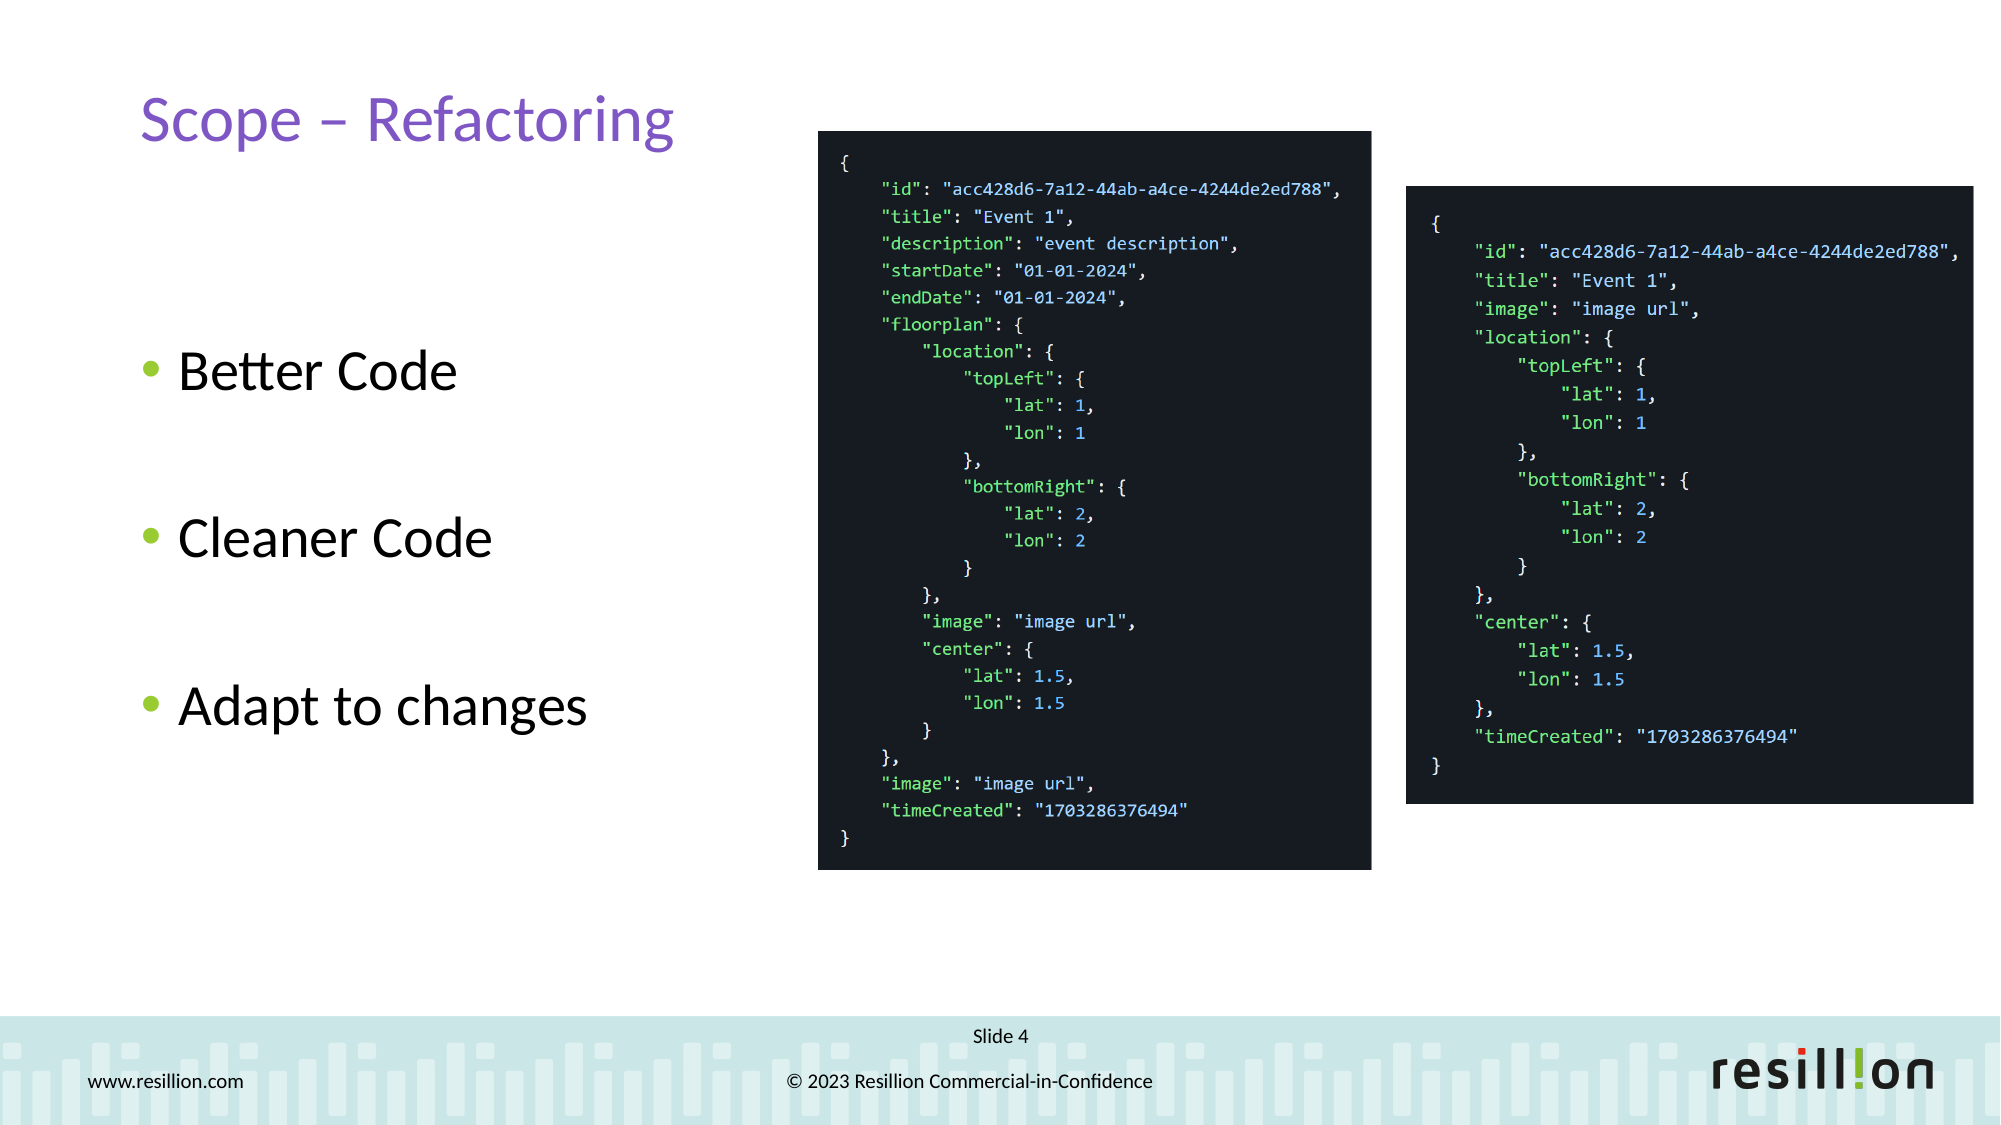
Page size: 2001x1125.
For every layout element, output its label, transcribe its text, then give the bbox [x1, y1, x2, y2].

picture [1406, 186, 1974, 804]
picture [0, 1016, 2001, 1125]
list Scope – Refactoring [125, 76, 1465, 187]
picture [818, 131, 1373, 870]
list Better Code Cleaner Code Adapt to changes [125, 332, 1681, 969]
